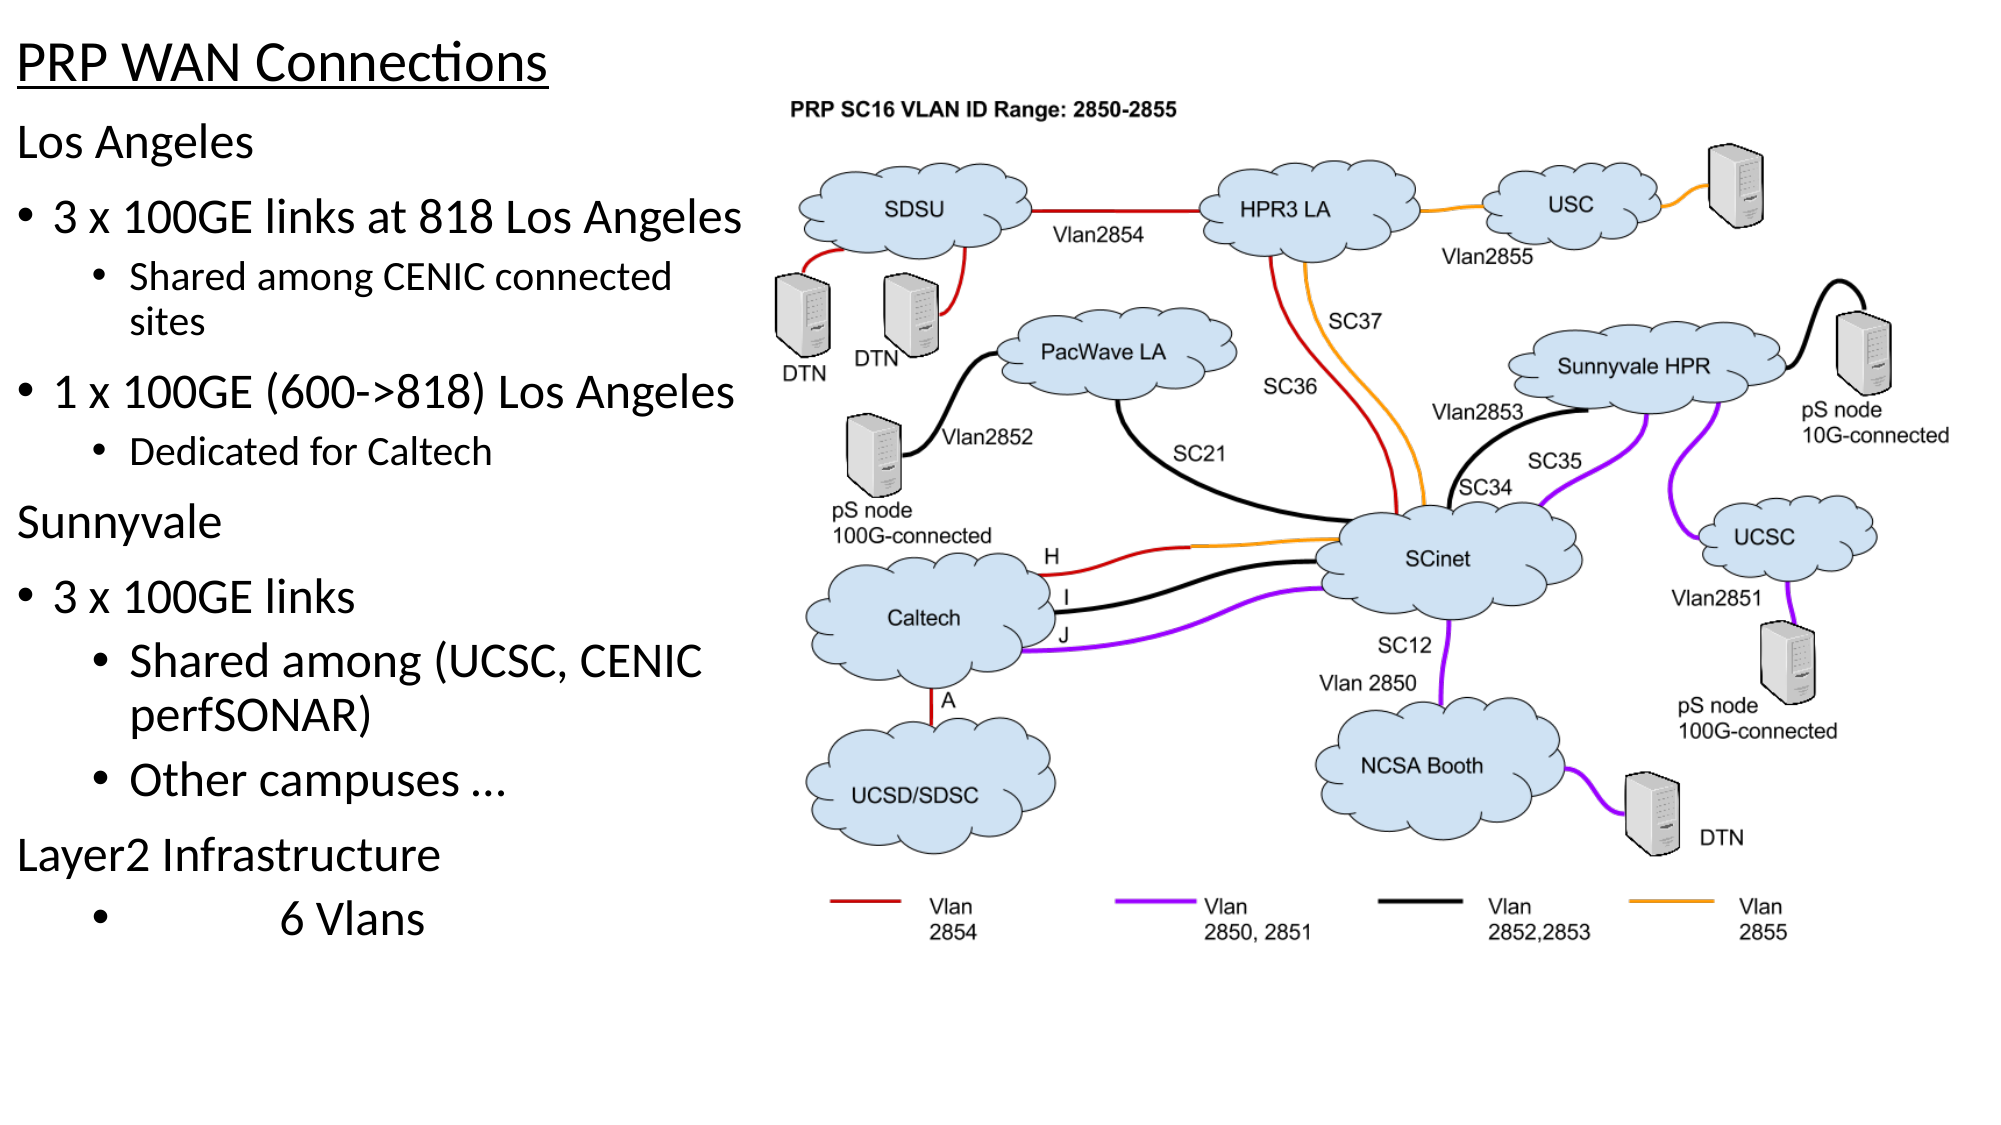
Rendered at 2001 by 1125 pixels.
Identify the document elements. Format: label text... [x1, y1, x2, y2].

picture [697, 86, 2000, 967]
text_box PRP WAN Connections Los Angeles 3 x 100GE links at 818 Los Angeles Shared among CENIC connected sites 1 x 100GE (600->818) Los Angeles Dedicated for Caltech Sunnyvale 3 x 100GE links Shared among (UCSC, CENIC perfSONAR) Other campuses … Layer2 Infrastructure 6 Vlans [2, 24, 760, 1115]
